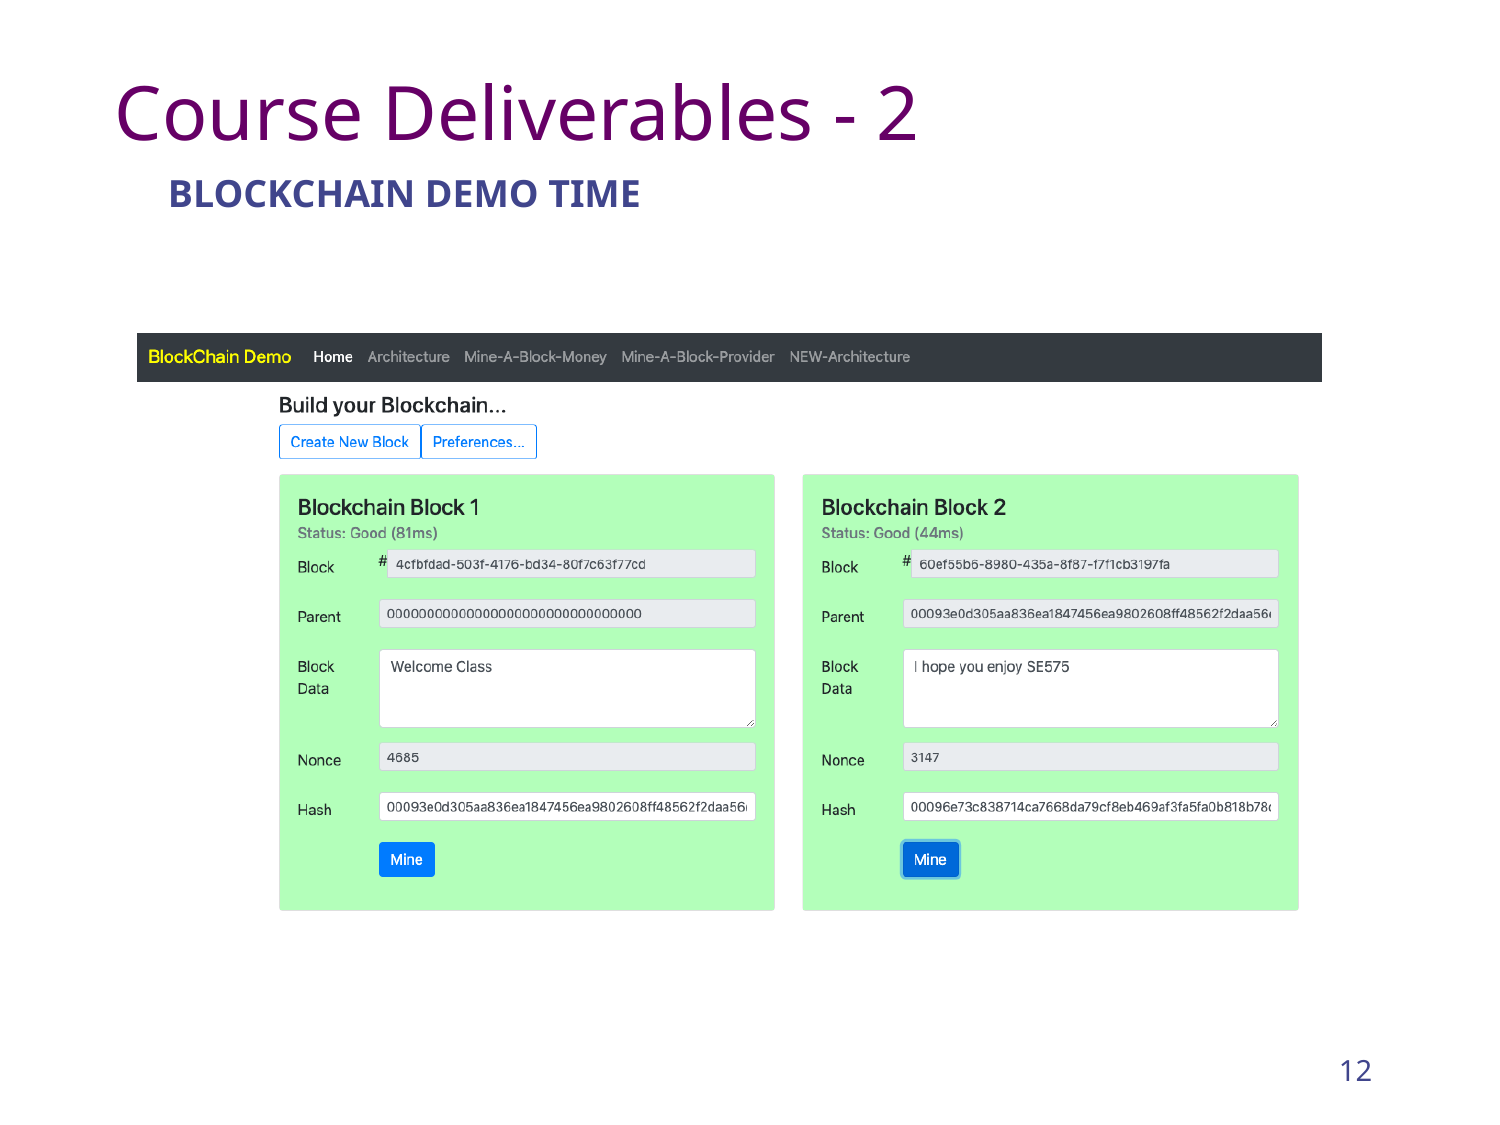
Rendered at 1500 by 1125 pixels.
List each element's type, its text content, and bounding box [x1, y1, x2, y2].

text_box BLOCKCHAIN DEMO TIME [153, 162, 1422, 263]
title Course Deliverables - 2 [99, 0, 1475, 163]
picture [137, 333, 1323, 926]
slide_number 12 [1074, 1025, 1388, 1100]
